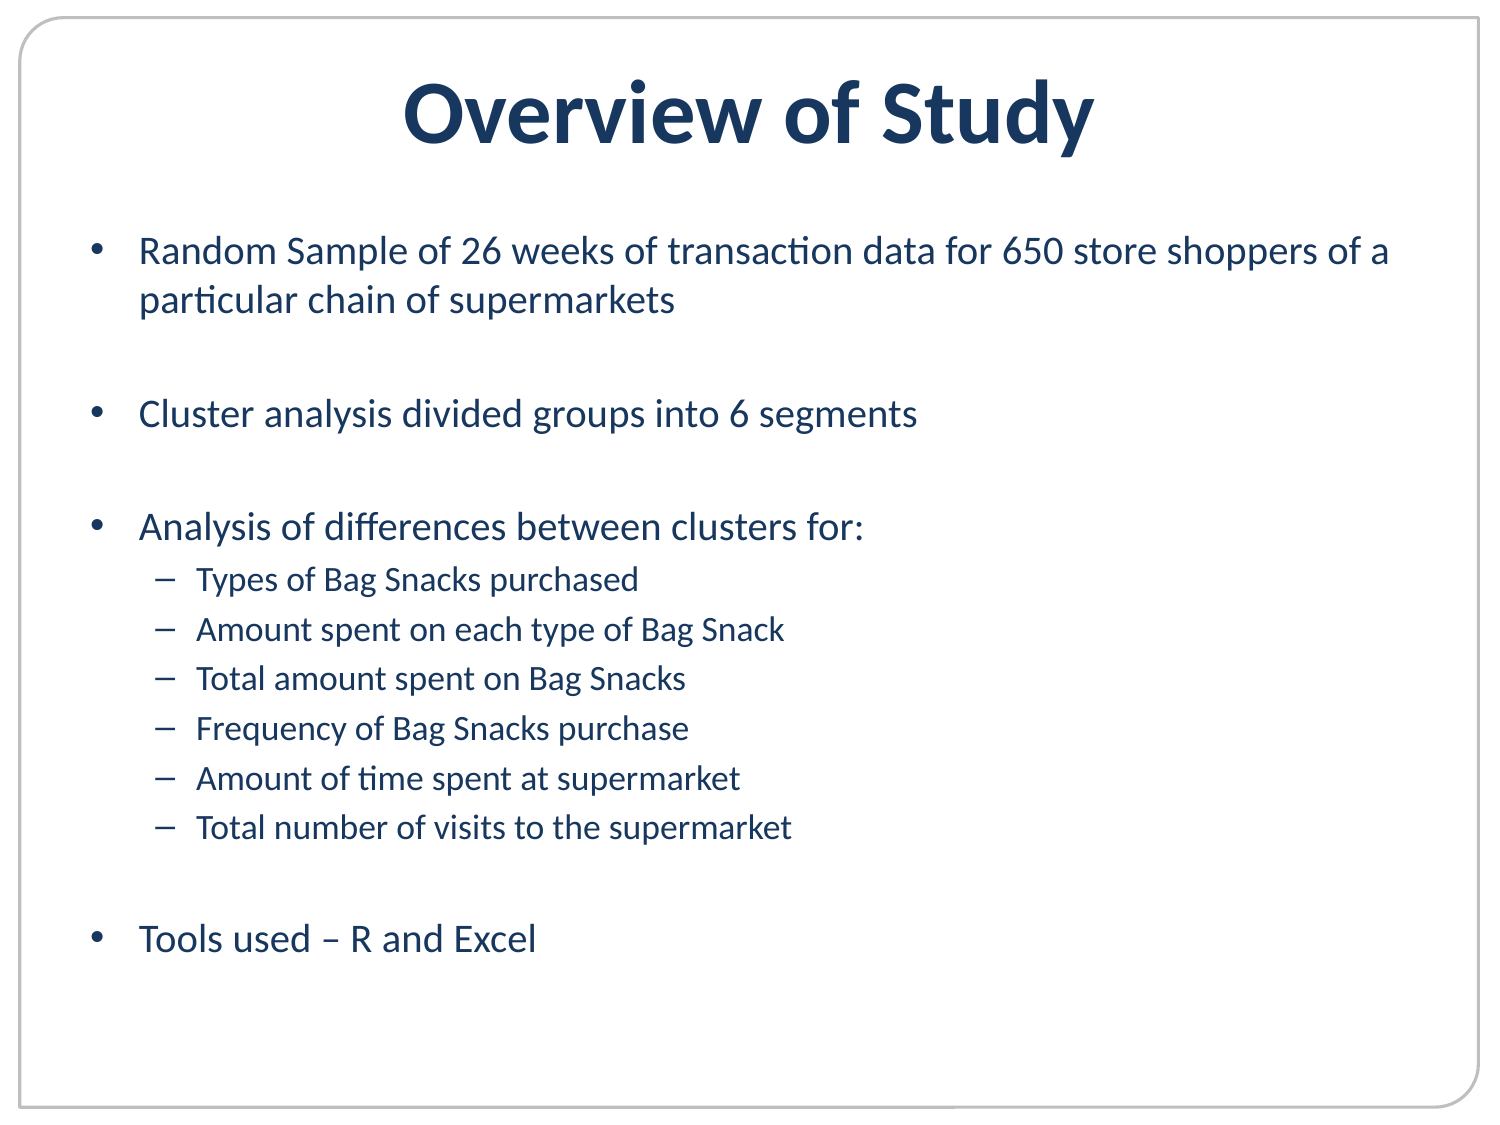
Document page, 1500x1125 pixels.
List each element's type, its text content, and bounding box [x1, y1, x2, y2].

list Random Sample of 26 weeks of transaction data for 650 store shoppers of a particular chain of supermarkets Cluster analysis divided groups into 6 segments Analysis of differences between clusters for: Types of Bag Snacks purchased Amount spent on each type of Bag Snack Total amount spent on Bag Snacks Frequency of Bag Snacks purchase Amount of time spent at supermarket Total number of visits to the supermarket Tools used – R and Excel [75, 216, 1425, 981]
title Overview of Study [75, 45, 1425, 170]
